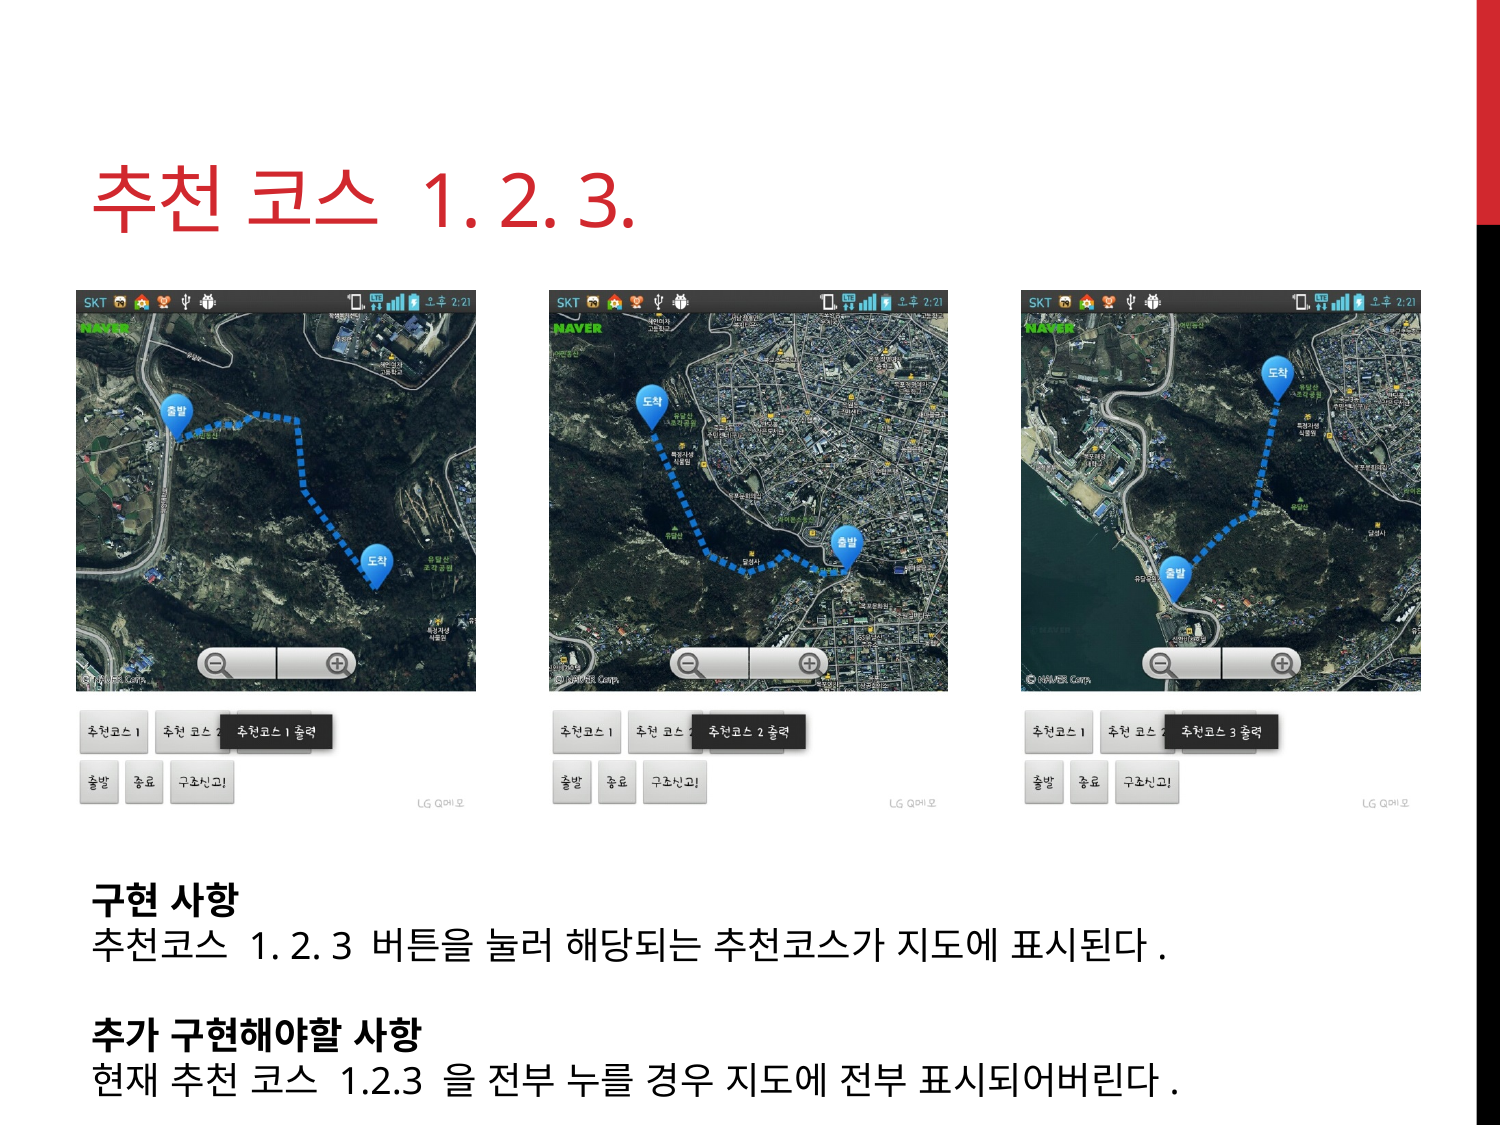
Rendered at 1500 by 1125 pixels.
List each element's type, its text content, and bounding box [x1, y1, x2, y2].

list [76, 290, 476, 823]
picture [1021, 290, 1421, 823]
text_box 구현 사항 추천코스 1. 2. 3 버튼을 눌러 해당되는 추천코스가 지도에 표시된다. 추가 구현해야할 사항 현재 추천 코스 1.2.3 을 전부 누를 경우 지도에 전부 표시되어버린다. [76, 869, 1294, 1110]
picture [548, 290, 949, 823]
title 추천 코스 1. 2. 3. [75, 25, 1025, 250]
